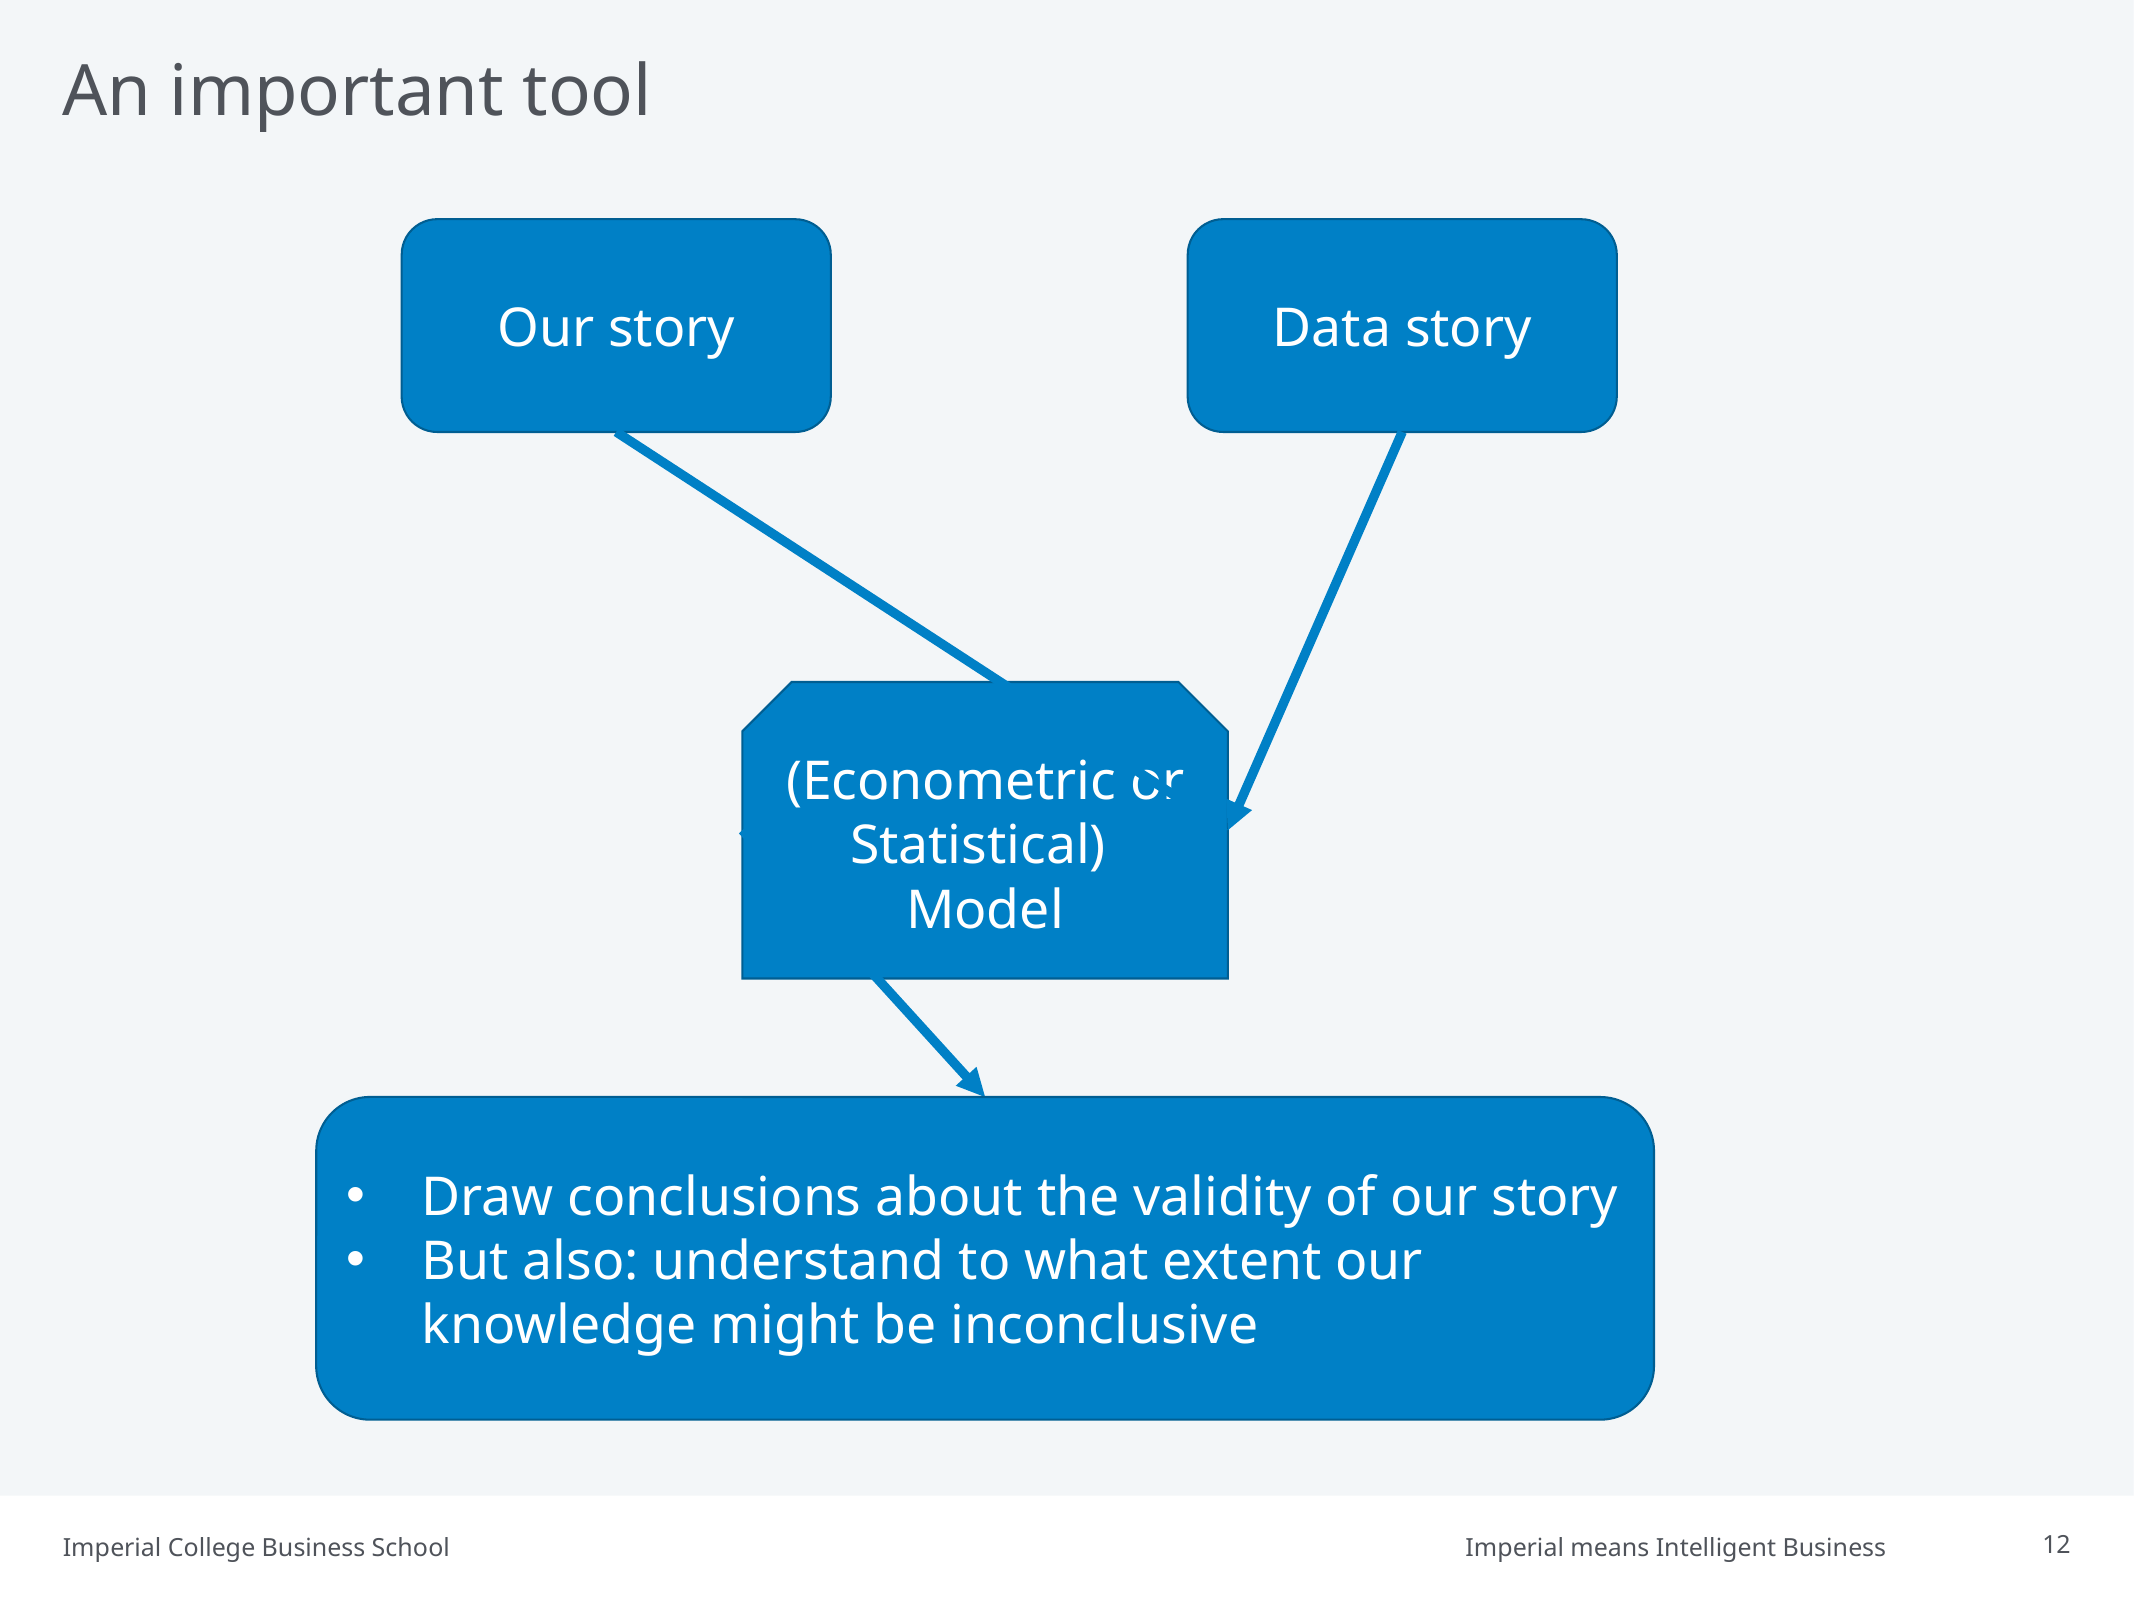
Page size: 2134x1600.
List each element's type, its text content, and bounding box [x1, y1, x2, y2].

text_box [616, 431, 985, 682]
text_box Draw conclusions about the validity of our story But also: understand to what extent our knowledge might be inconclusive [315, 1095, 1656, 1421]
title An important tool [62, 50, 2071, 195]
text_box Our story [400, 218, 832, 434]
text_box (Econometric or Statistical) Model [741, 682, 1229, 980]
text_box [985, 431, 1403, 682]
text_box Data story [1186, 218, 1618, 434]
